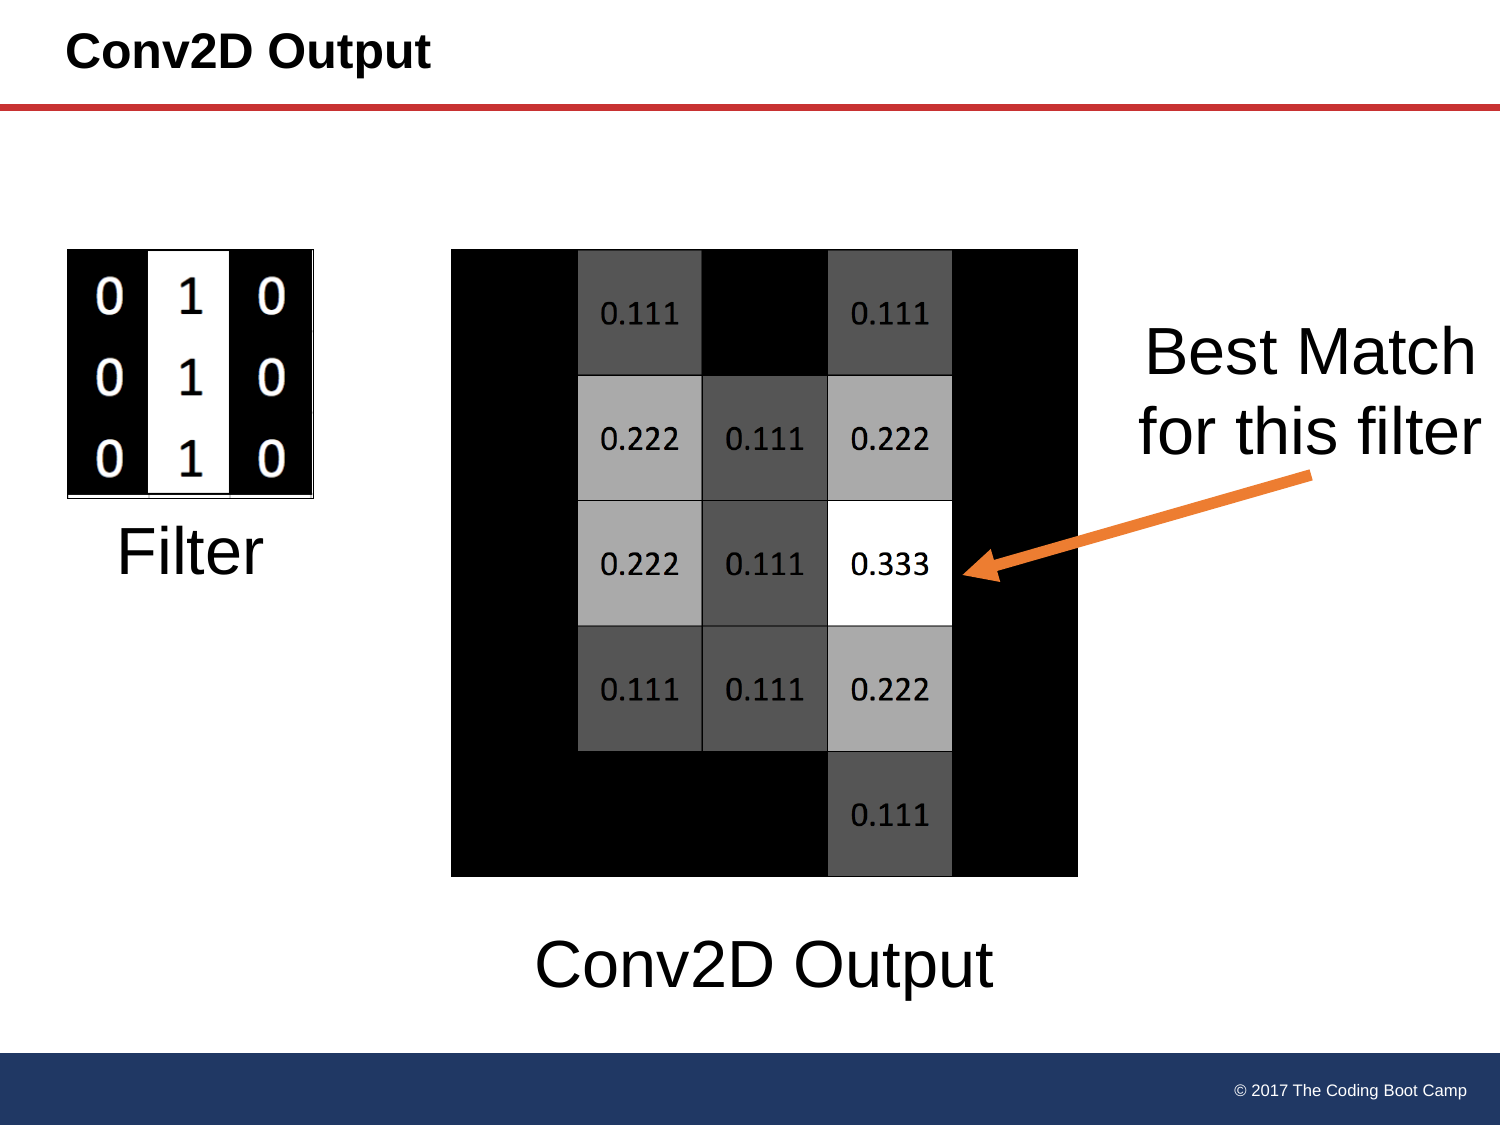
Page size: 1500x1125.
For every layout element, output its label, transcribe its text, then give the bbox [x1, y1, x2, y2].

picture [451, 249, 1078, 877]
title Conv2D Output [50, 0, 1479, 108]
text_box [962, 476, 1312, 575]
picture [67, 249, 314, 499]
text_box Filter [101, 500, 280, 596]
text_box Best Match for this filter [1123, 299, 1499, 475]
text_box Conv2D Output [519, 913, 1010, 1009]
